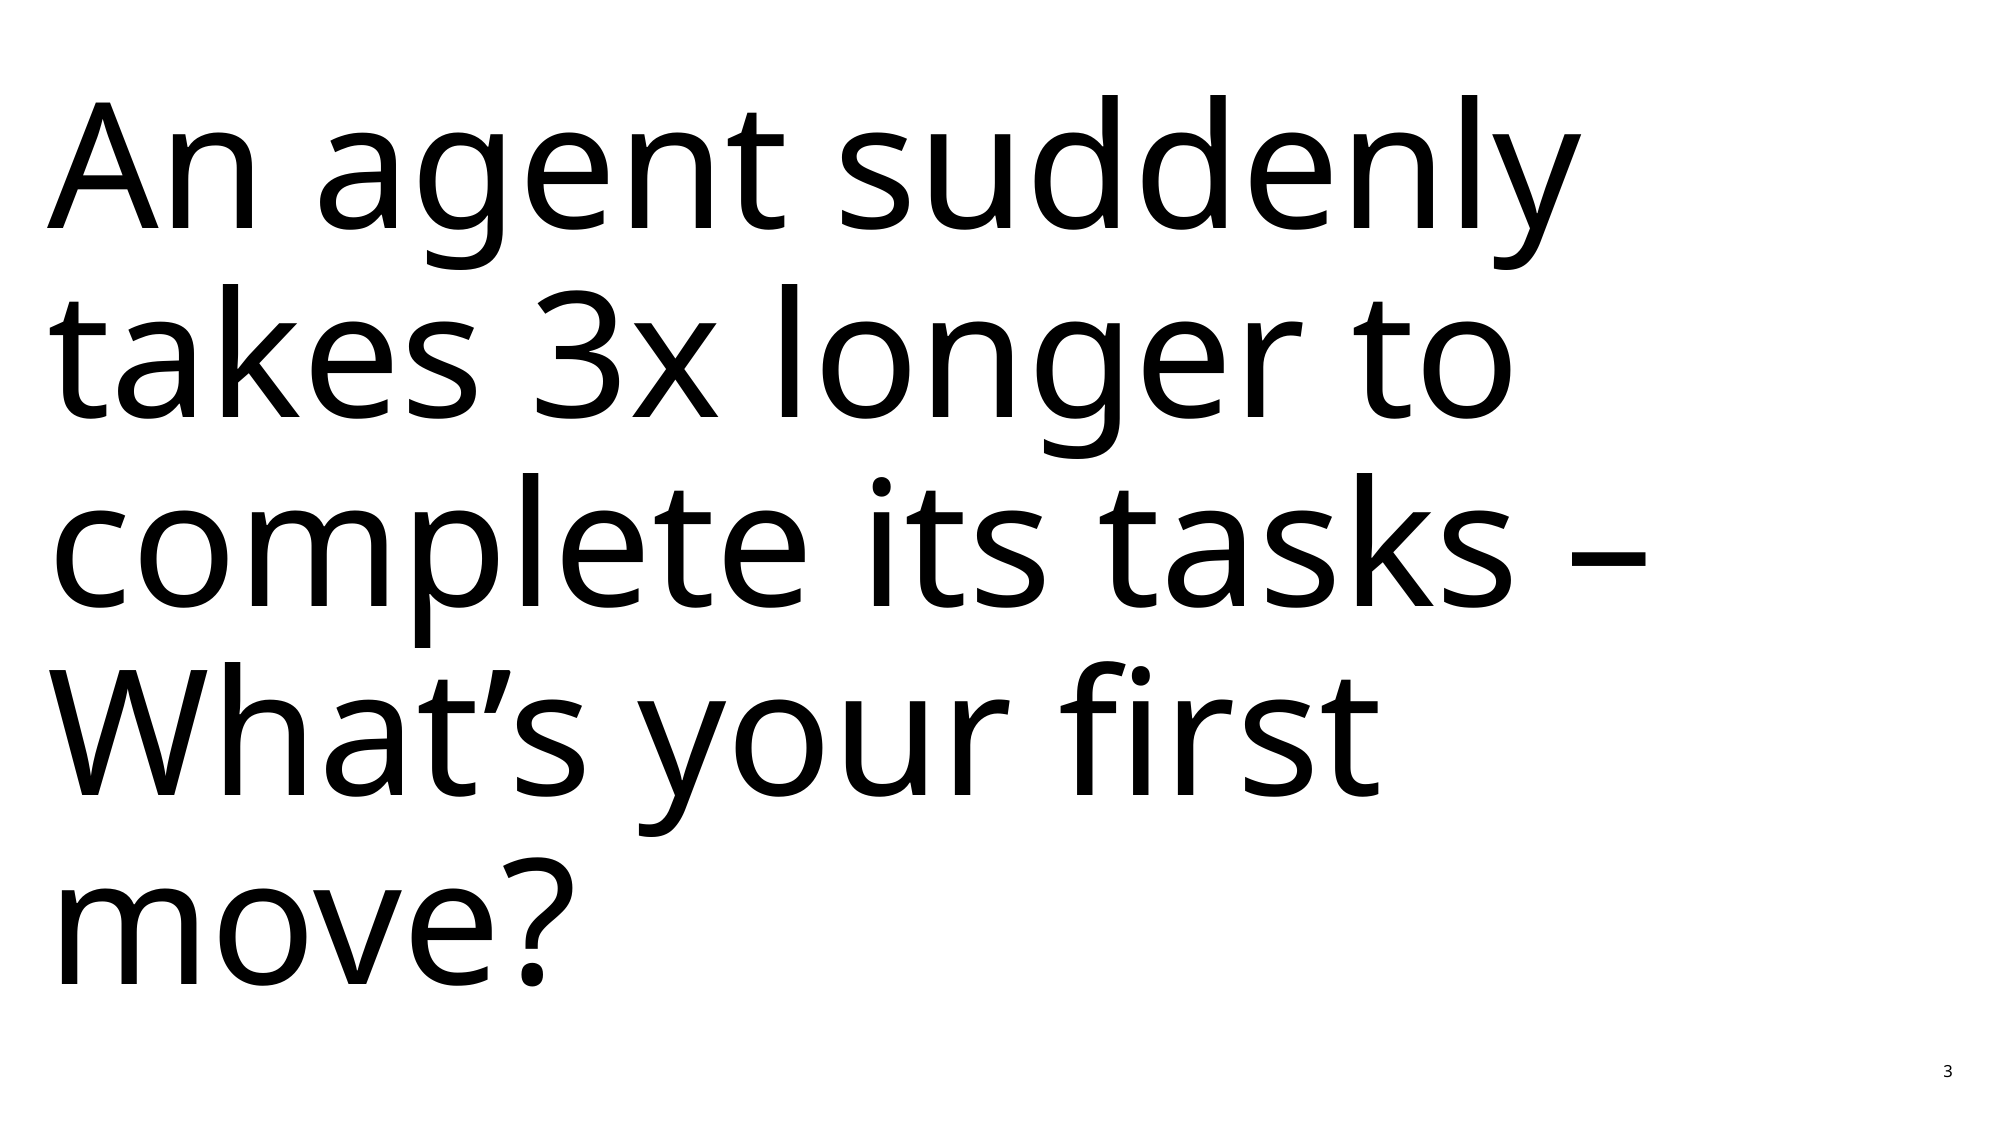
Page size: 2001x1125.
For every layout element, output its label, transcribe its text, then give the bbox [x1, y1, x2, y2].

title An agent suddenly takes 3x longer to complete its tasks – What’s your first move? [46, 77, 1788, 1016]
slide_number 3 [1932, 1061, 1954, 1083]
